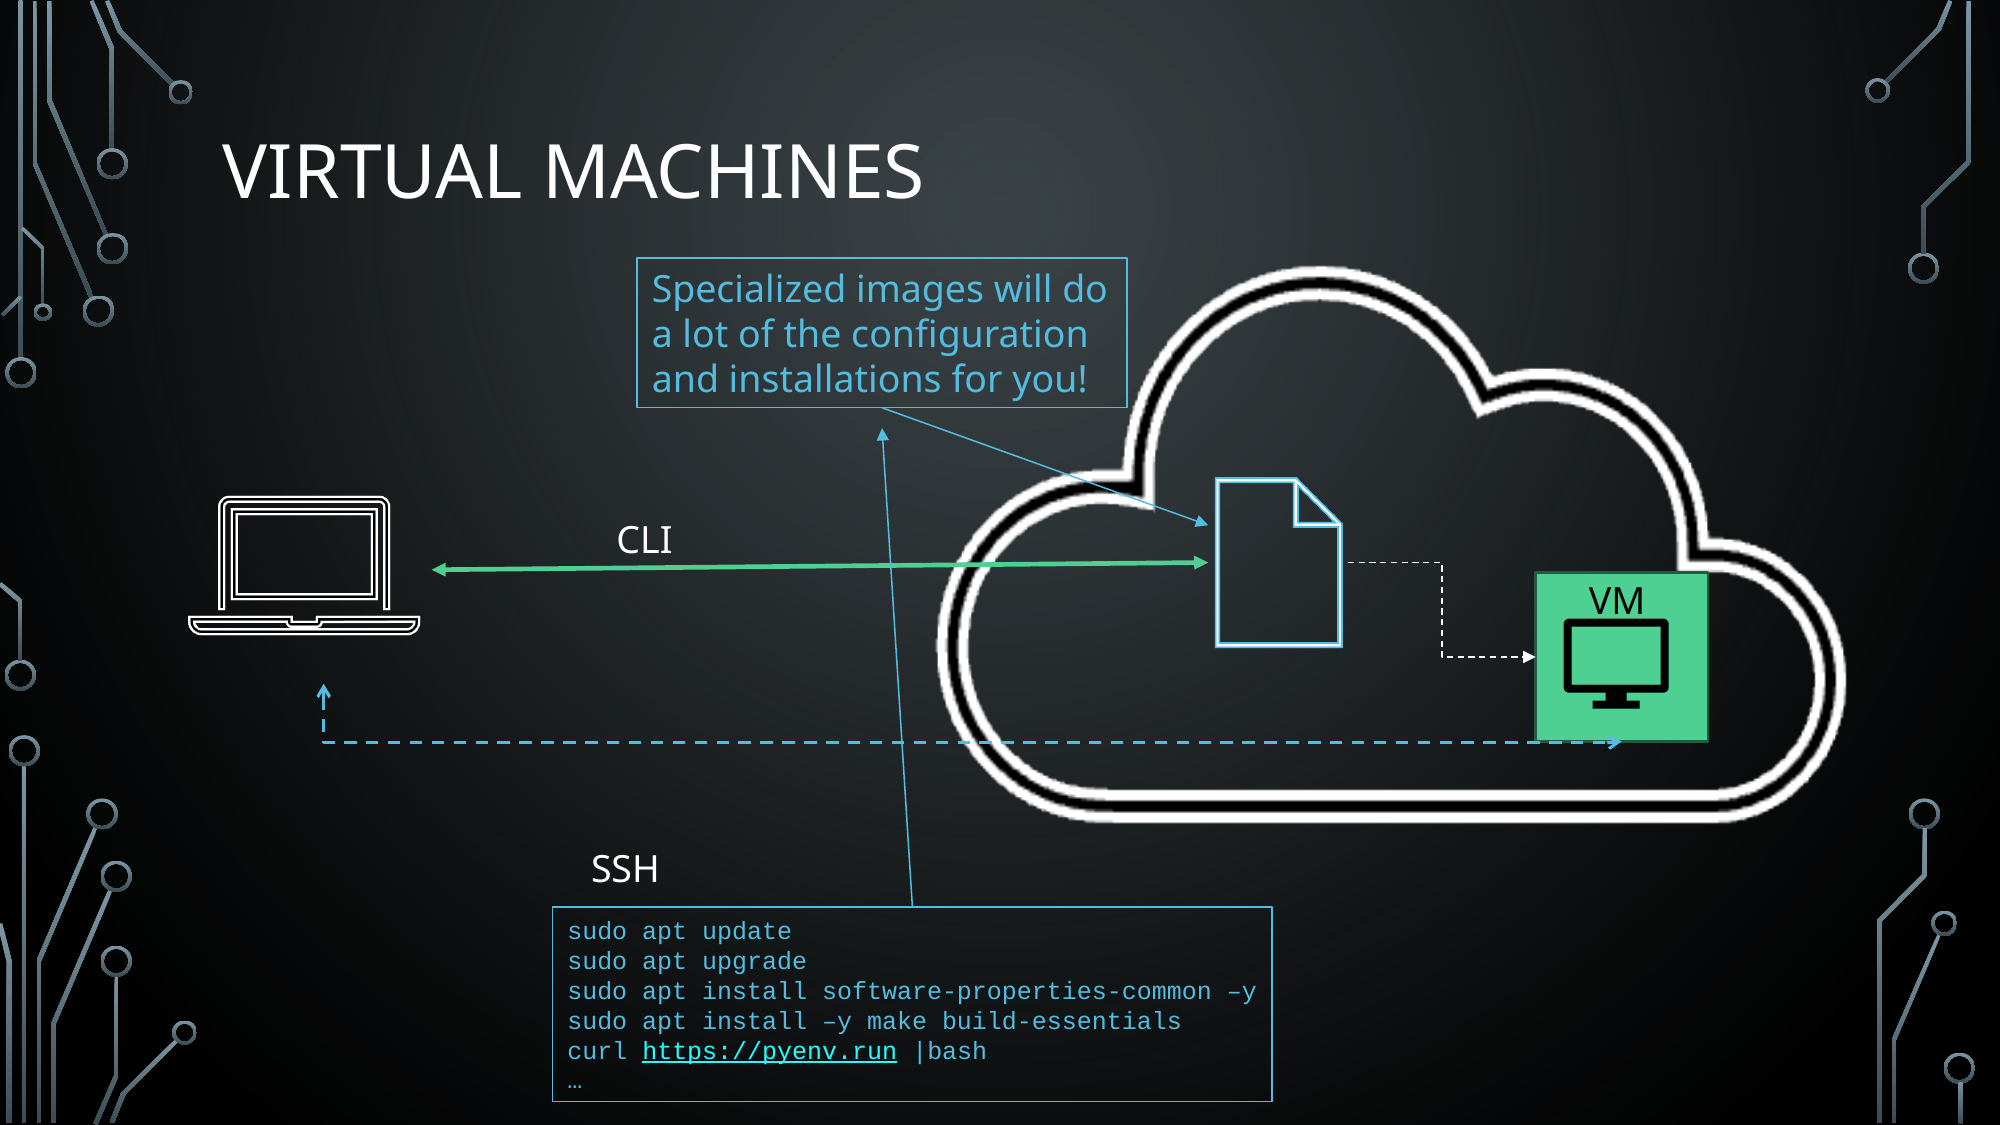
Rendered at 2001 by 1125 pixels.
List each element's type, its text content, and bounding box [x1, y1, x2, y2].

picture [881, 0, 1906, 1092]
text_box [881, 427, 913, 908]
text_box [431, 562, 881, 570]
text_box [323, 683, 881, 742]
text_box CLI [601, 508, 765, 562]
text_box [913, 562, 1209, 570]
text_box Specialized images will do a lot of the configuration and installations for you! [637, 257, 881, 408]
title Virtual Machines [207, 52, 881, 296]
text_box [881, 409, 1209, 526]
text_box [913, 683, 1622, 742]
text_box sudo apt update sudo apt upgrade sudo apt install software-properties-common –y sudo apt install –y make build-essentials curl https://pyenv.run |bash … [552, 906, 1273, 1102]
text_box SSH [576, 837, 675, 898]
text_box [1347, 562, 1536, 658]
picture [184, 444, 425, 684]
